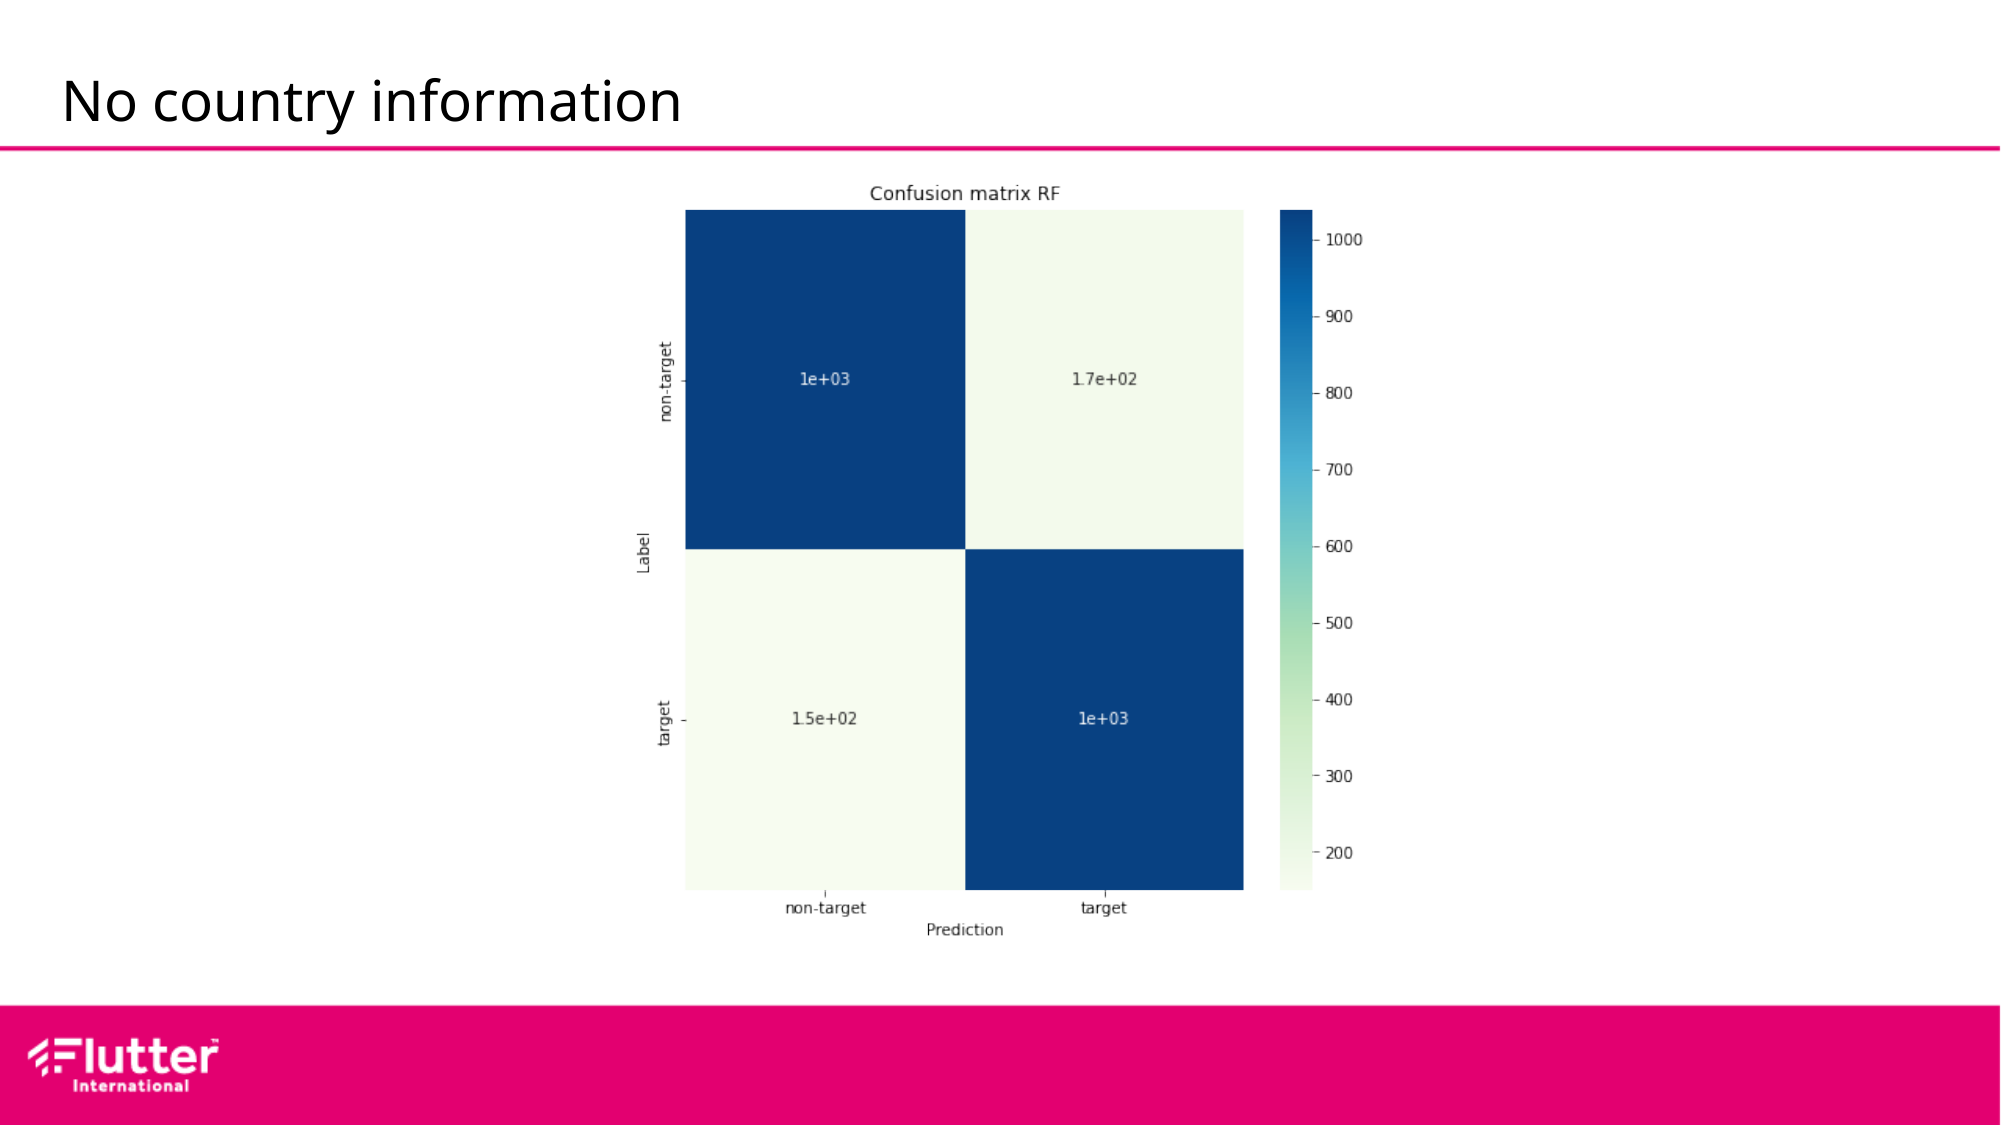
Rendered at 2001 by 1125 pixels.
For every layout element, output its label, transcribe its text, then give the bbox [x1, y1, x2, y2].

picture [0, 0, 2001, 1125]
text_box No country information [46, 48, 937, 142]
